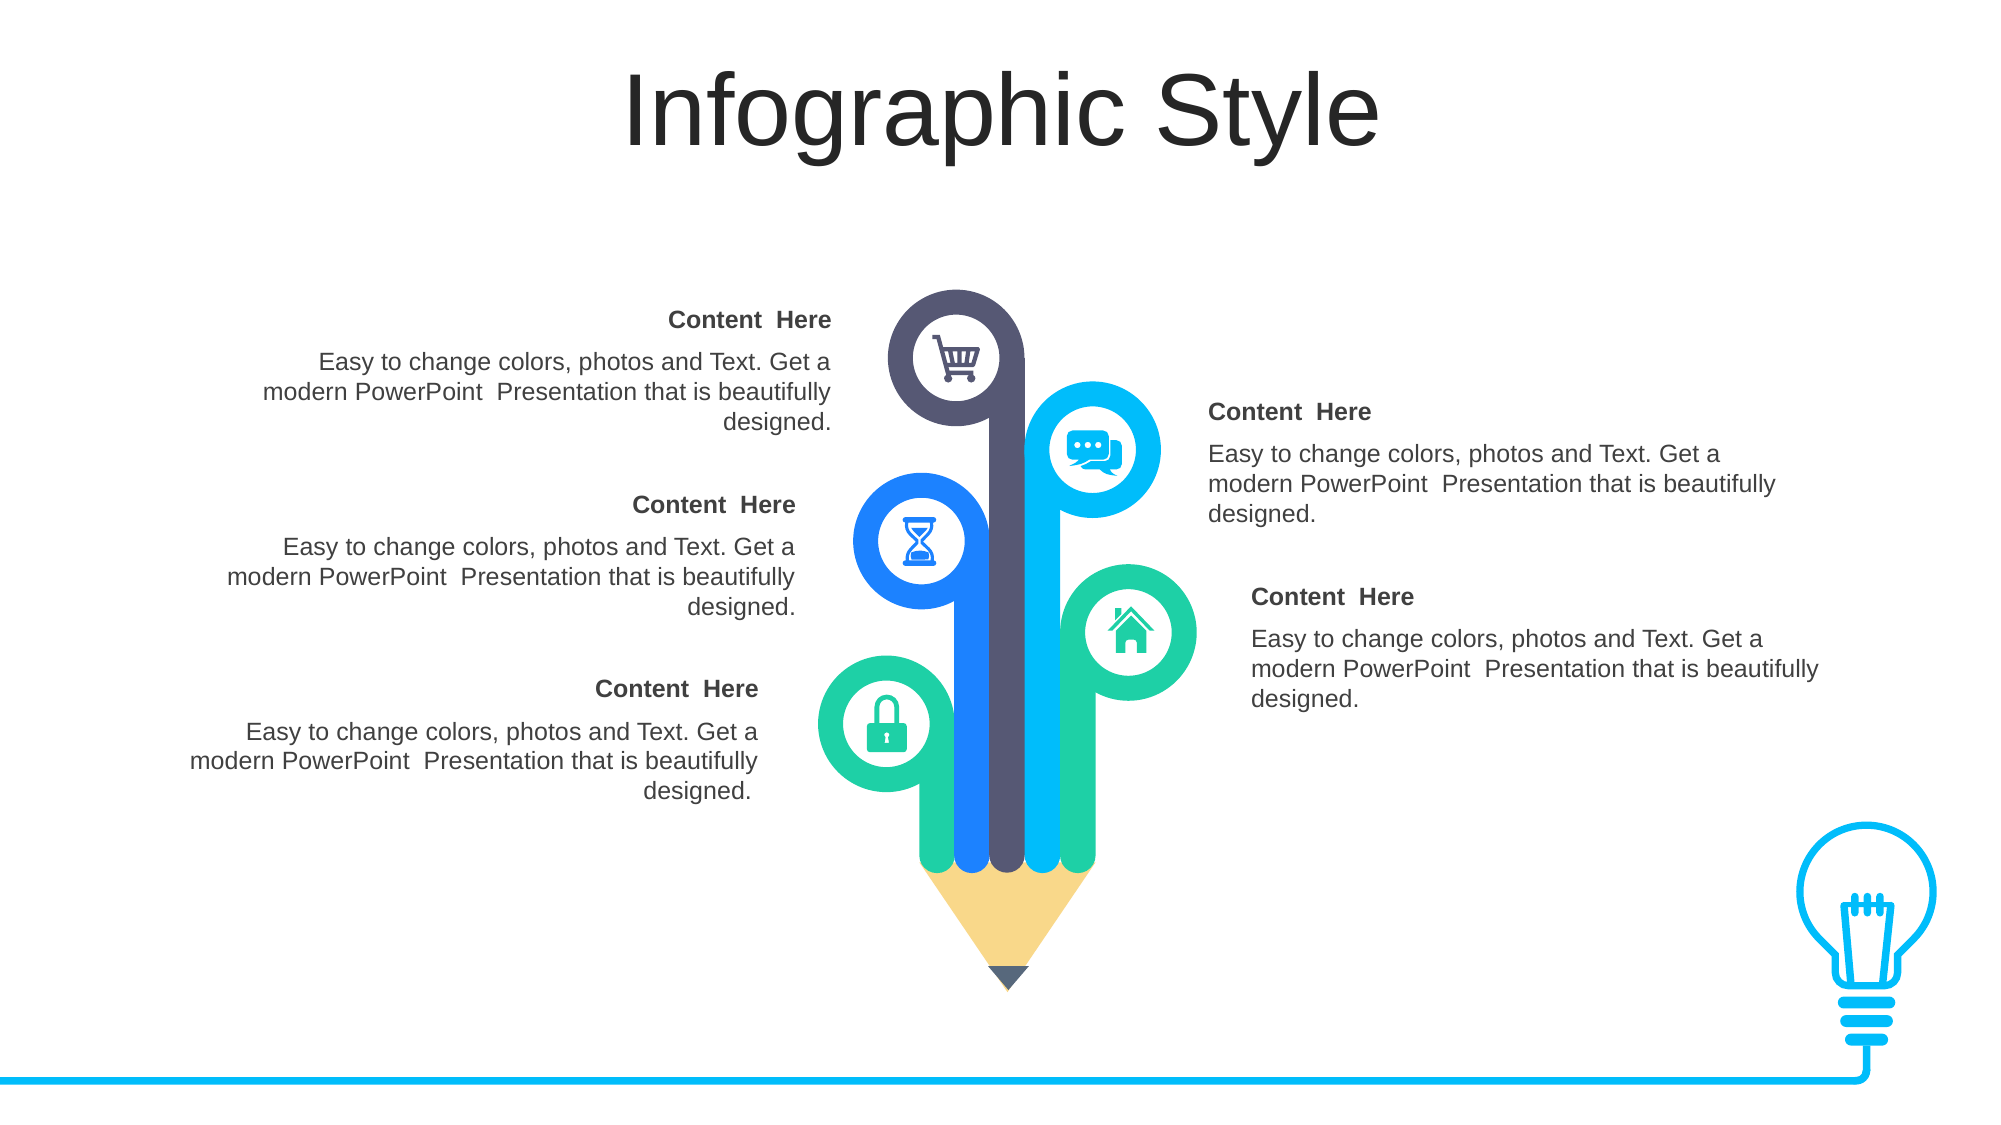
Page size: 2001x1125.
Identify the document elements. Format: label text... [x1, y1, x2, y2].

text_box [830, 302, 1185, 993]
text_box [142, 665, 774, 784]
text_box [1236, 572, 1869, 691]
list Infographic Style [53, 55, 1952, 175]
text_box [179, 480, 812, 599]
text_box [1193, 388, 1826, 507]
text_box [214, 295, 847, 414]
